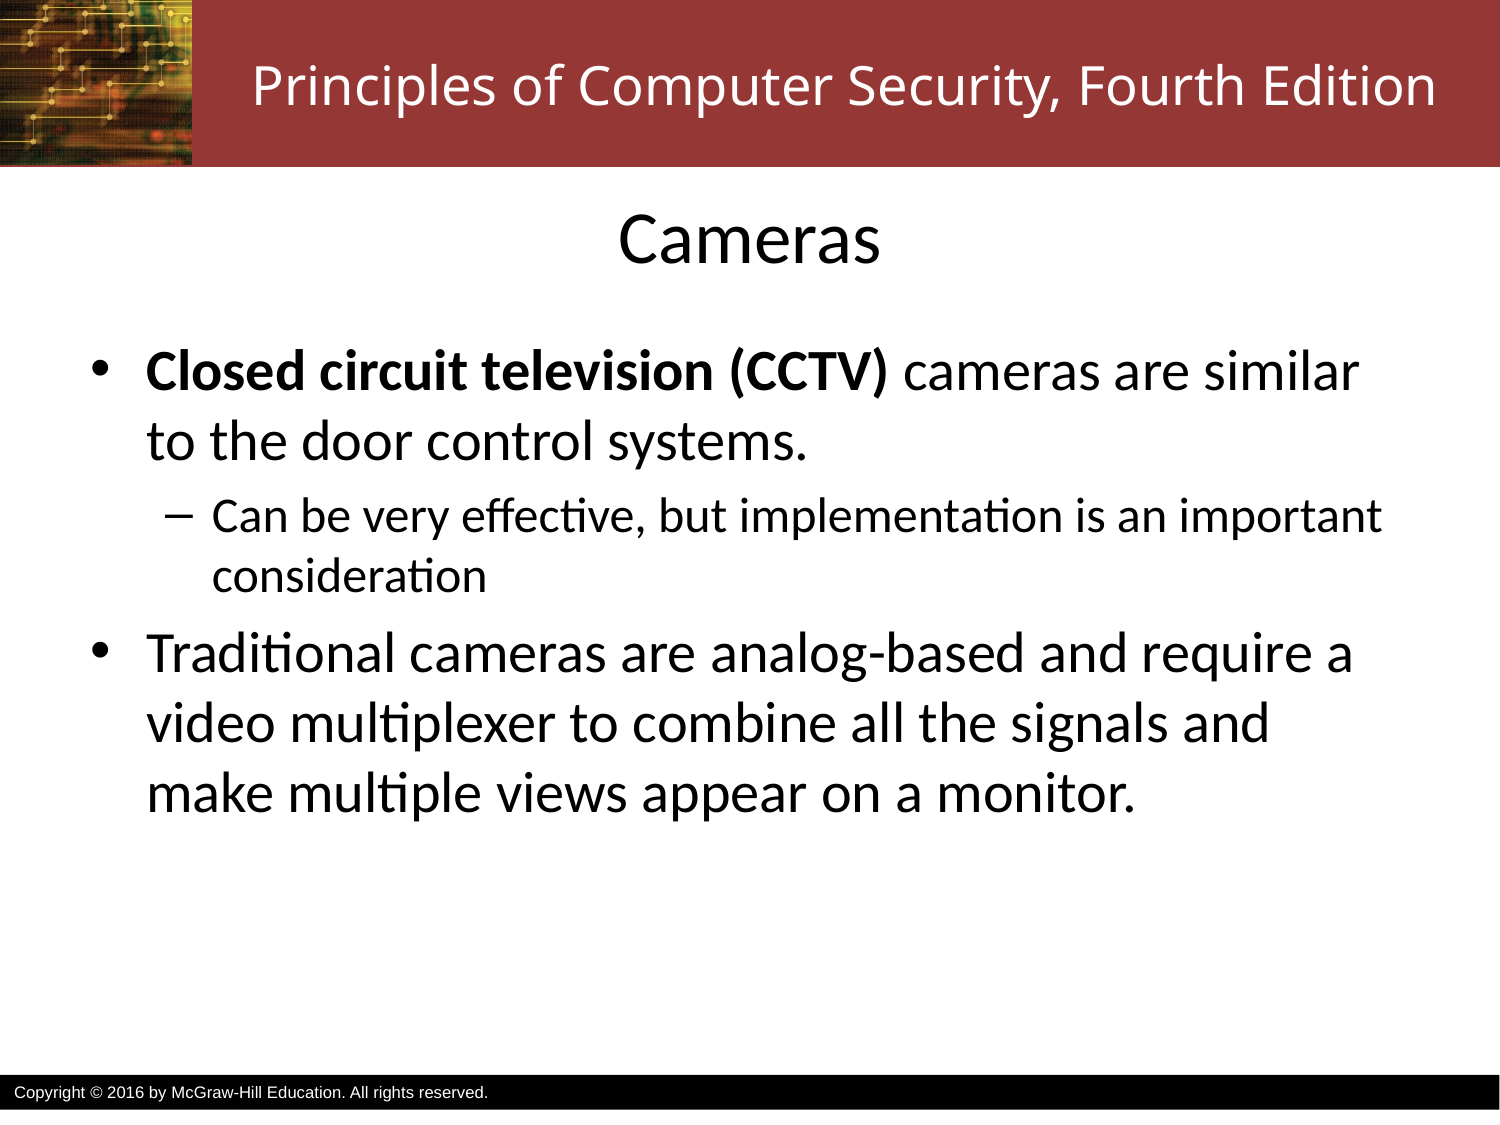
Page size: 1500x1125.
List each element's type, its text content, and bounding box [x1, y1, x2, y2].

picture [0, 0, 192, 165]
list Closed circuit television (CCTV) cameras are similar to the door control systems. Can be very effective, but implementation is an important consideration Traditional cameras are analog-based and require a video multiplexer to combine all the signals and make multiple views appear on a monitor. [75, 324, 1425, 1005]
title Cameras [75, 181, 1425, 324]
